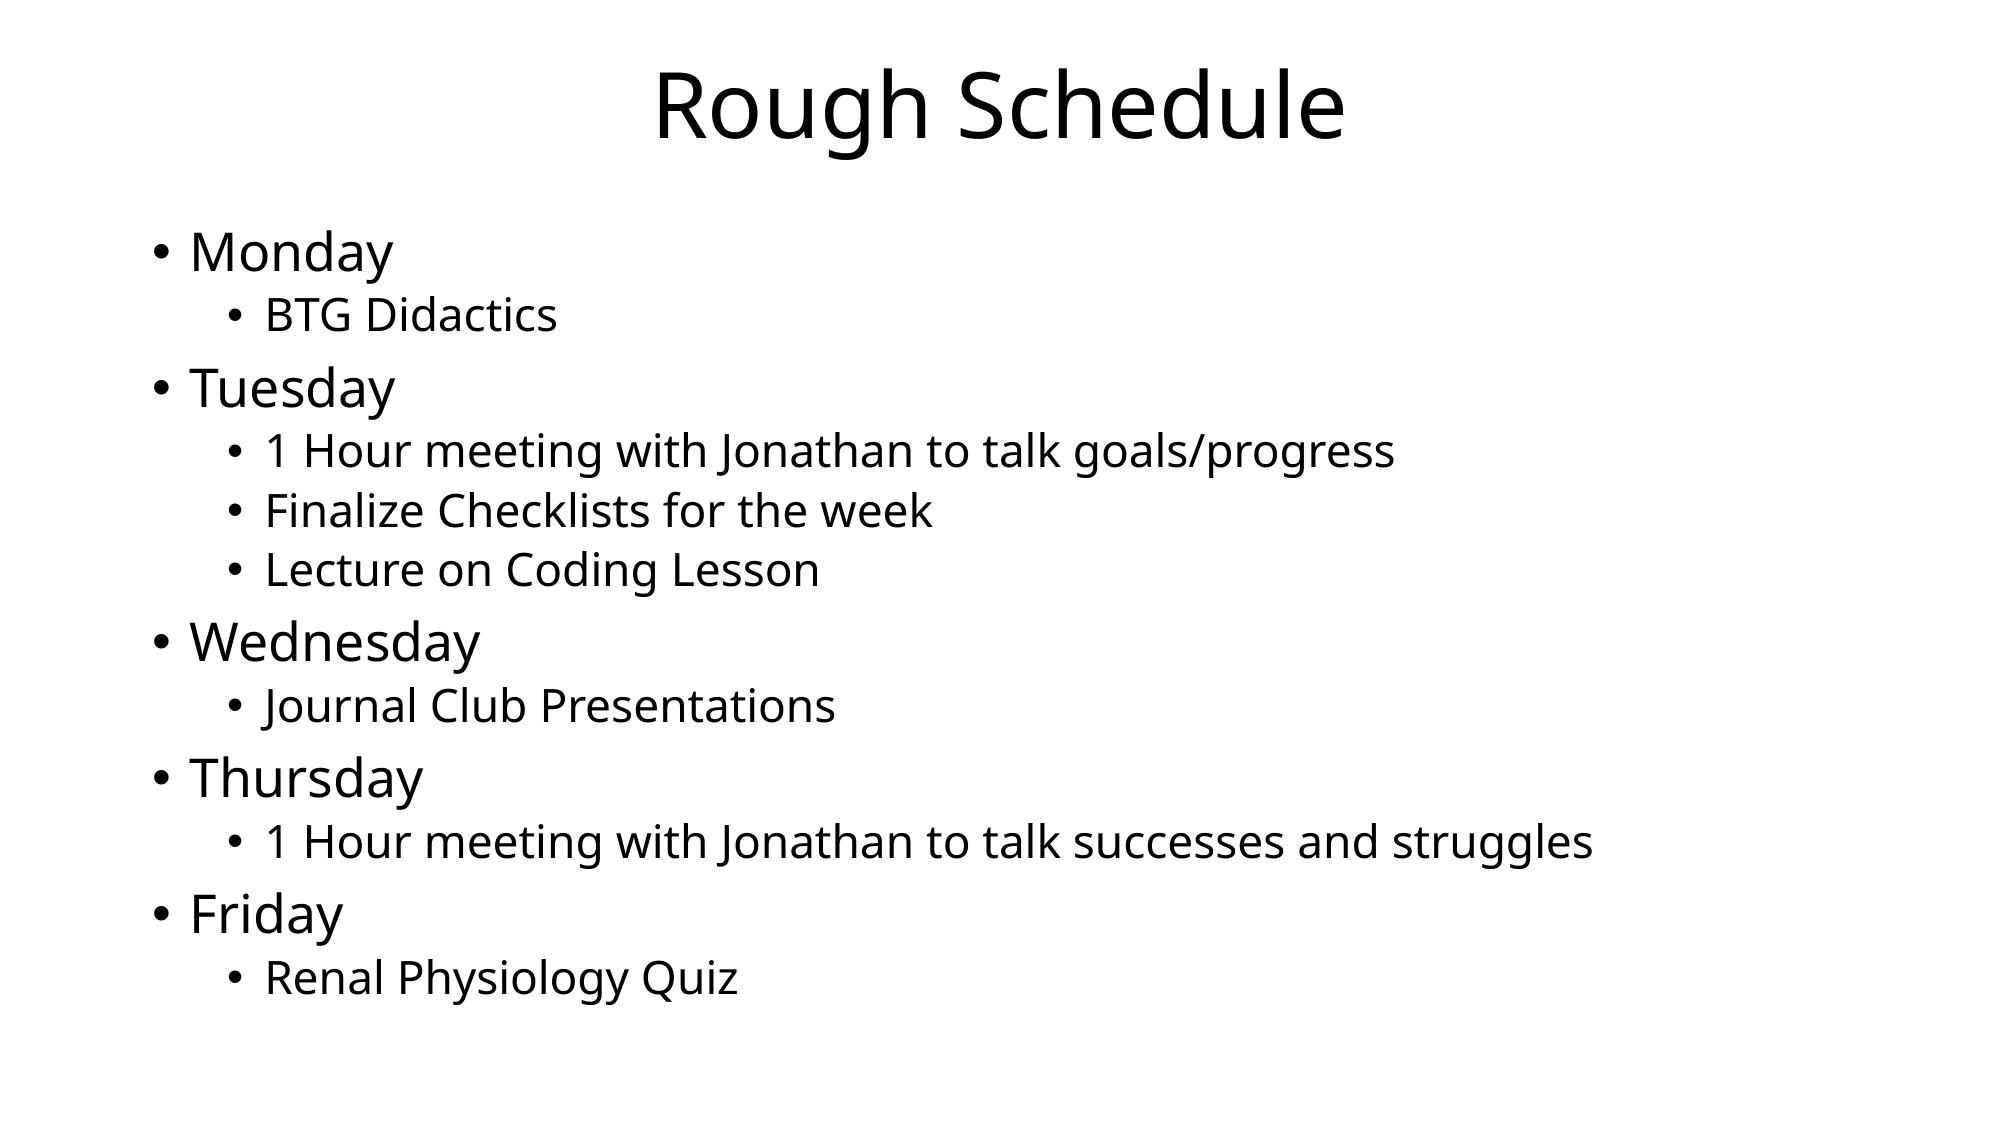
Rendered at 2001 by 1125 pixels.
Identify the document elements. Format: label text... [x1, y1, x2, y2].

list Monday BTG Didactics Tuesday 1 Hour meeting with Jonathan to talk goals/progress Finalize Checklists for the week Lecture on Coding Lesson Wednesday Journal Club Presentations Thursday 1 Hour meeting with Jonathan to talk successes and struggles Friday Renal Physiology Quiz [137, 217, 1863, 1014]
title Rough Schedule [137, 0, 1863, 217]
